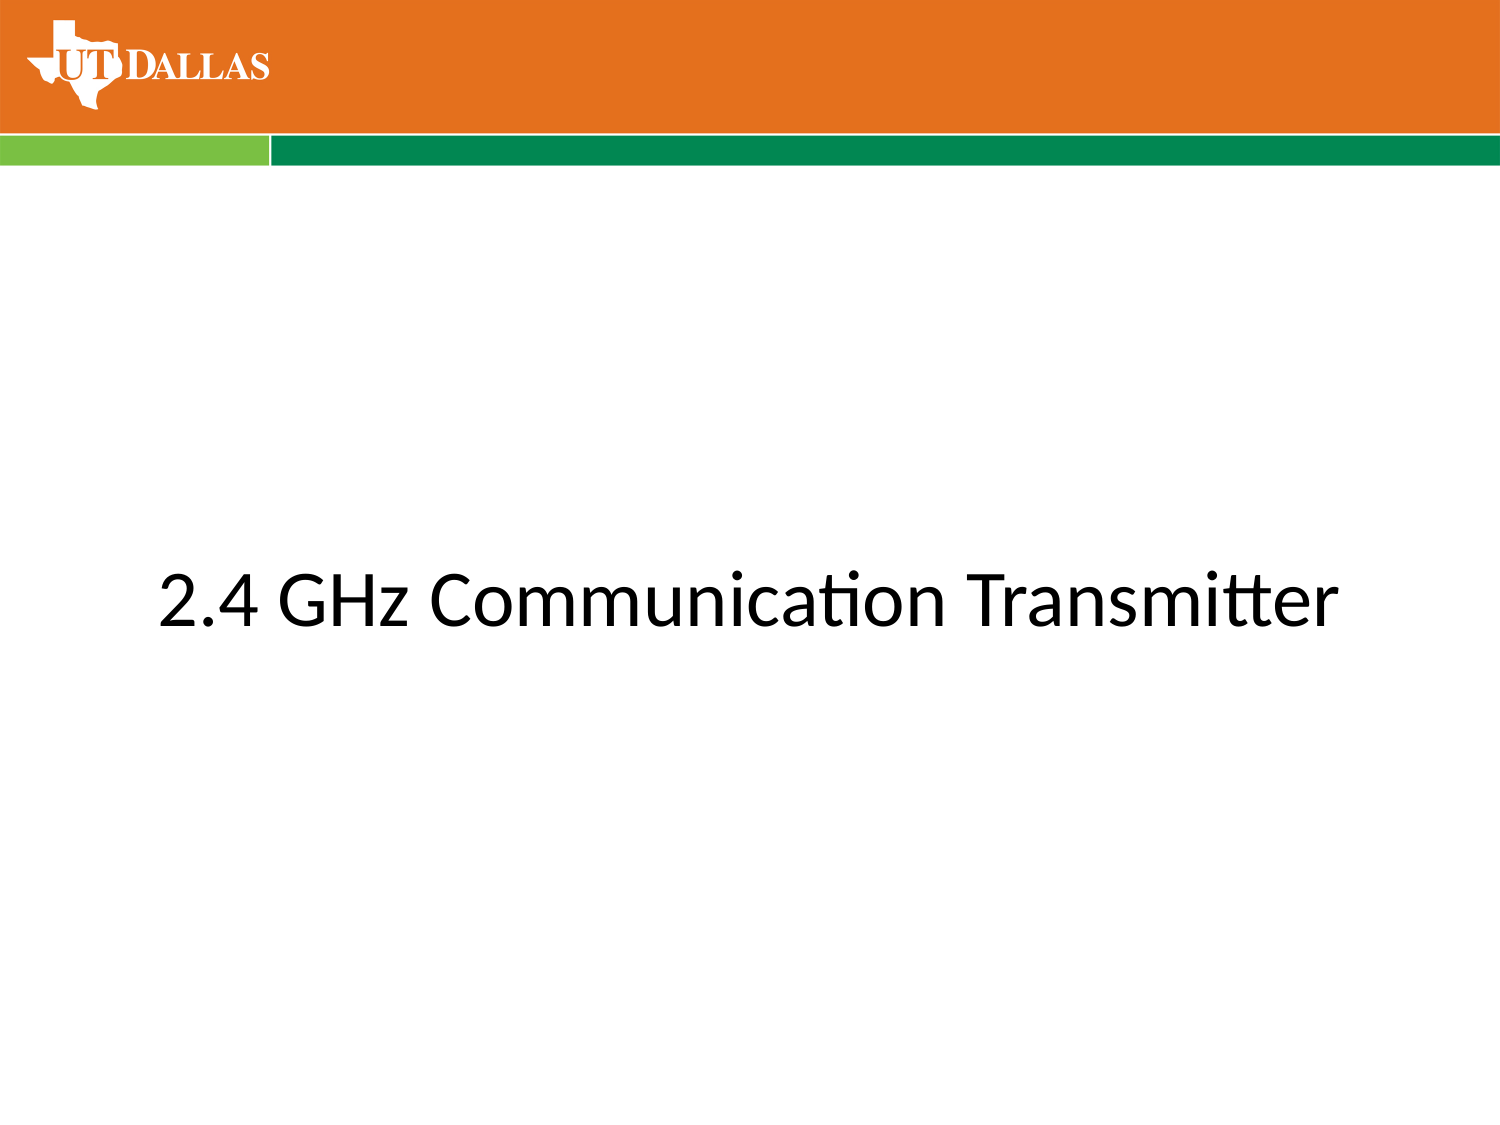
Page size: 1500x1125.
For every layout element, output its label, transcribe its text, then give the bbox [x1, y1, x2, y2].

title 2.4 GHz Communication Transmitter [75, 500, 1425, 688]
picture [0, 0, 1500, 1125]
